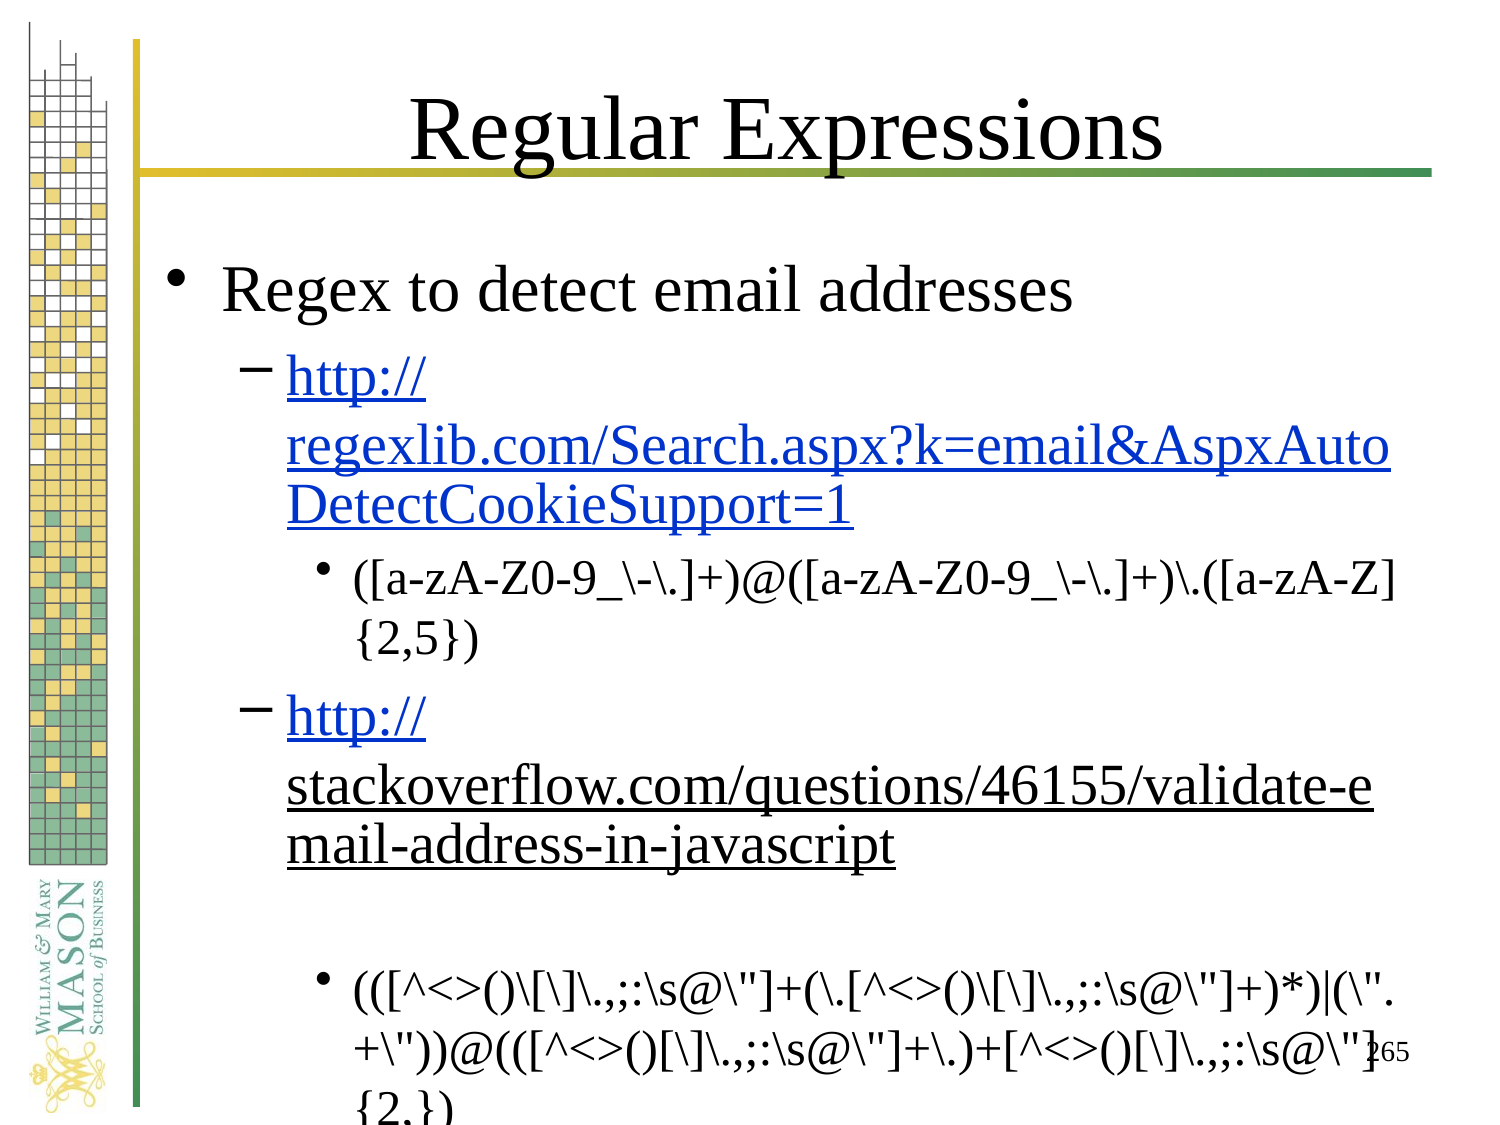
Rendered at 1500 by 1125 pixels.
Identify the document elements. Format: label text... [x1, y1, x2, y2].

title Regular Expressions [150, 45, 1425, 200]
slide_number 265 [1048, 1024, 1426, 1103]
slide_number 65 [29, 879, 107, 1113]
list Regex to detect email addresses http://regexlib.com/Search.aspx?k=email&AspxAutoDetectCookieSupport=1 ([a-zA-Z0-9_\-\.]+)@([a-zA-Z0-9_\-\.]+)\.([a-zA-Z]{2,5}) http://stackoverflow.com/questions/46155/validate-email-address-in-javascript (([^<>()\[\]\.,;:\s@\"]+(\.[^<>()\[\]\.,;:\s@\"]+)*)|(\".+\"))@(([^<>()[\]\.,;:\s@\"]+\.)+[^<>()[\]\.,;:\s@\"]{2,}) http://emailregex.com/ [150, 237, 1425, 1005]
